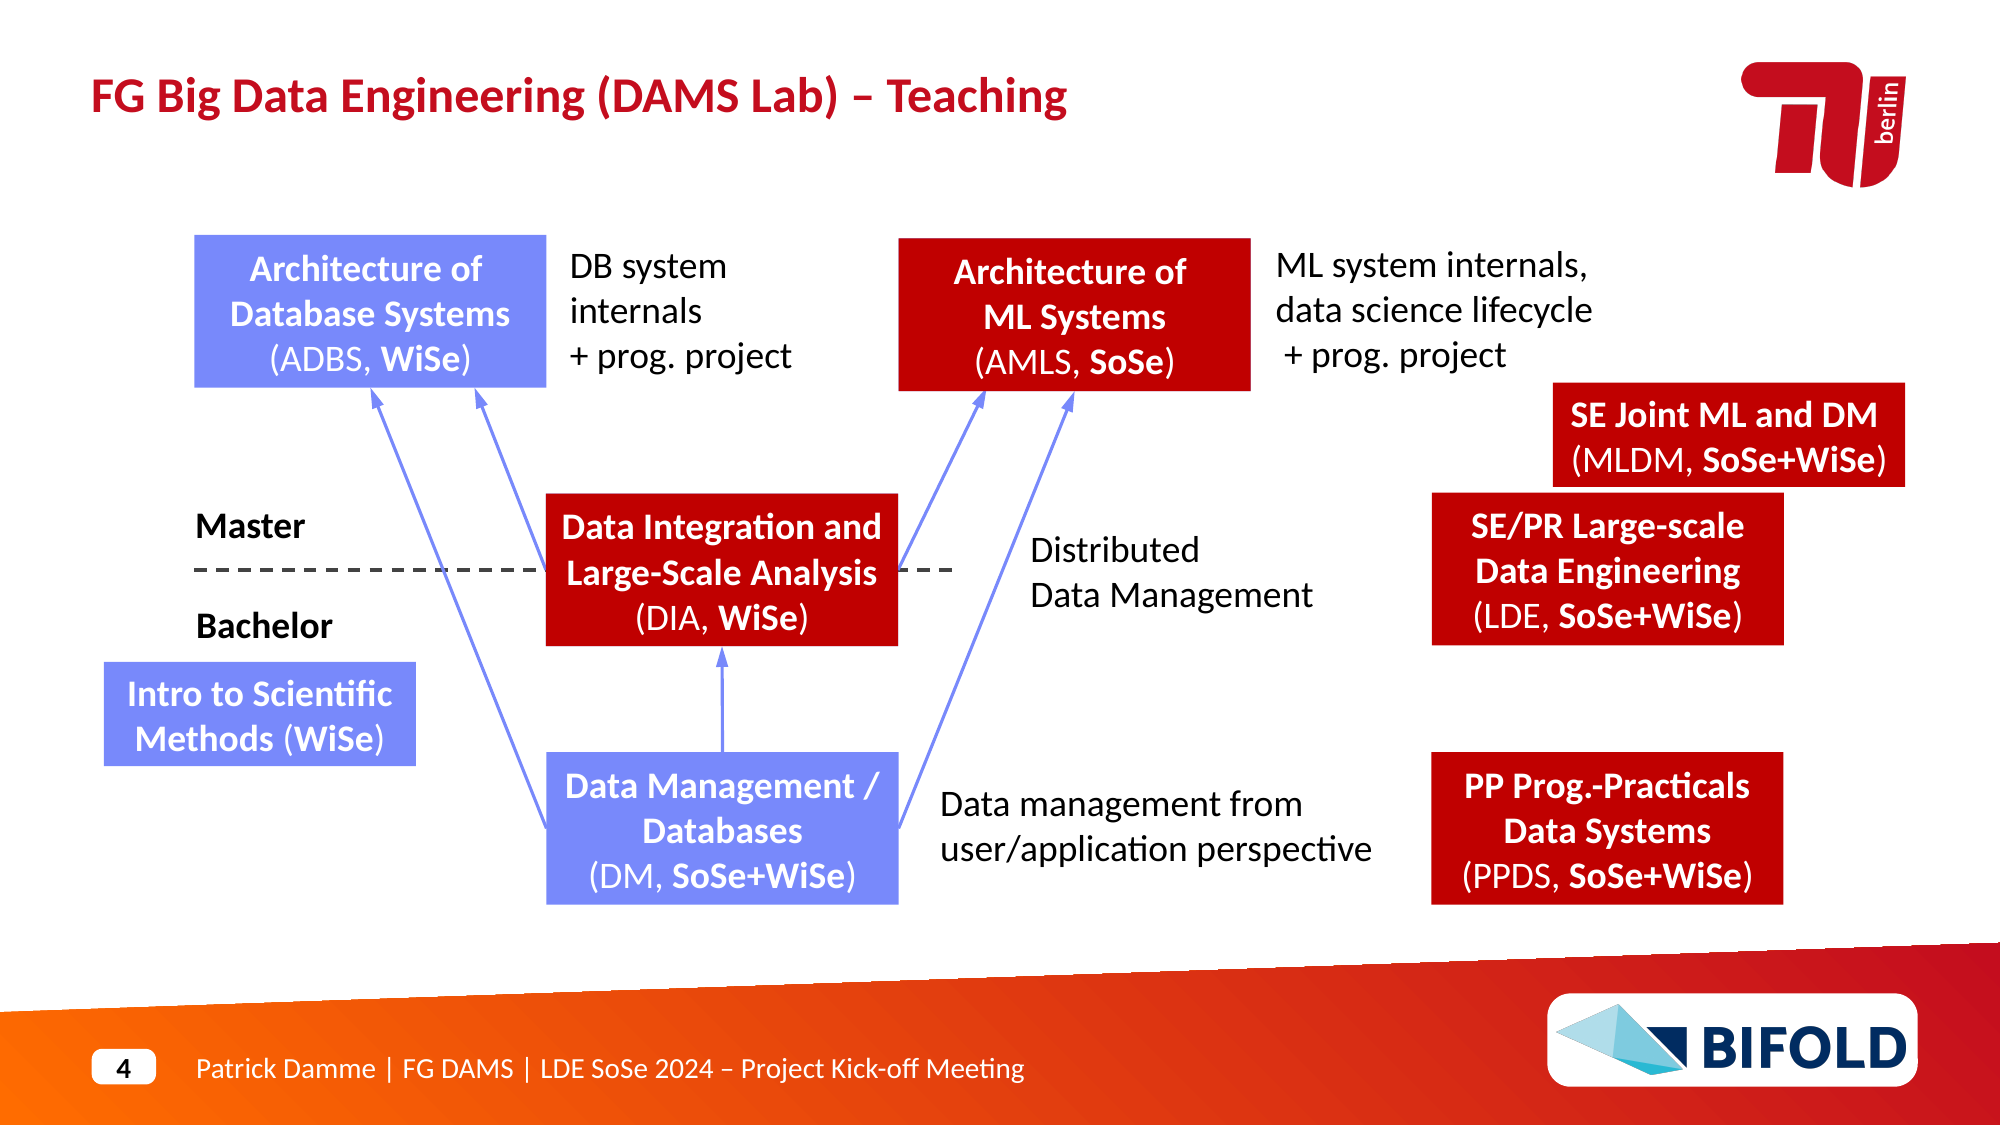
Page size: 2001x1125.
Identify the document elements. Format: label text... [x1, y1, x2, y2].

text_box DB system internals + prog. project [569, 233, 815, 384]
text_box SE/PR Large-scale Data Engineering (LDE, SoSe+WiSe) [1431, 492, 1784, 646]
text_box PP Prog.-Practicals Data Systems (PPDS, SoSe+WiSe) [1431, 752, 1784, 905]
text_box ML system internals, data science lifecycle + prog. project [1275, 233, 1634, 383]
text_box Architecture of ML Systems (AMLS, SoSe) [898, 238, 1251, 392]
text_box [898, 391, 1075, 829]
text_box SE Joint ML and DM (MLDM, SoSe+WiSe) [1552, 382, 1906, 488]
list FG Big Data Engineering (DAMS Lab) – Teaching [91, 64, 1455, 183]
text_box Data Integration and Large-Scale Analysis (DIA, WiSe) [547, 571, 898, 647]
text_box Master [195, 493, 339, 554]
picture [1741, 62, 1906, 188]
text_box Data Integration and Large-Scale Analysis (DIA, WiSe) [547, 493, 897, 569]
picture [1556, 1004, 1906, 1075]
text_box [897, 387, 987, 570]
text_box Intro to Scientific Methods (WiSe) [103, 661, 370, 767]
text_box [474, 387, 546, 570]
text_box Data Management / Databases (DM, SoSe+WiSe) [546, 752, 899, 905]
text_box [370, 387, 547, 829]
text_box Data management from user/application perspective [940, 771, 1403, 876]
text_box Bachelor [196, 593, 340, 654]
text_box Distributed Data Management [1075, 517, 1388, 623]
text_box Architecture of Database Systems (ADBS, WiSe) [194, 234, 547, 388]
